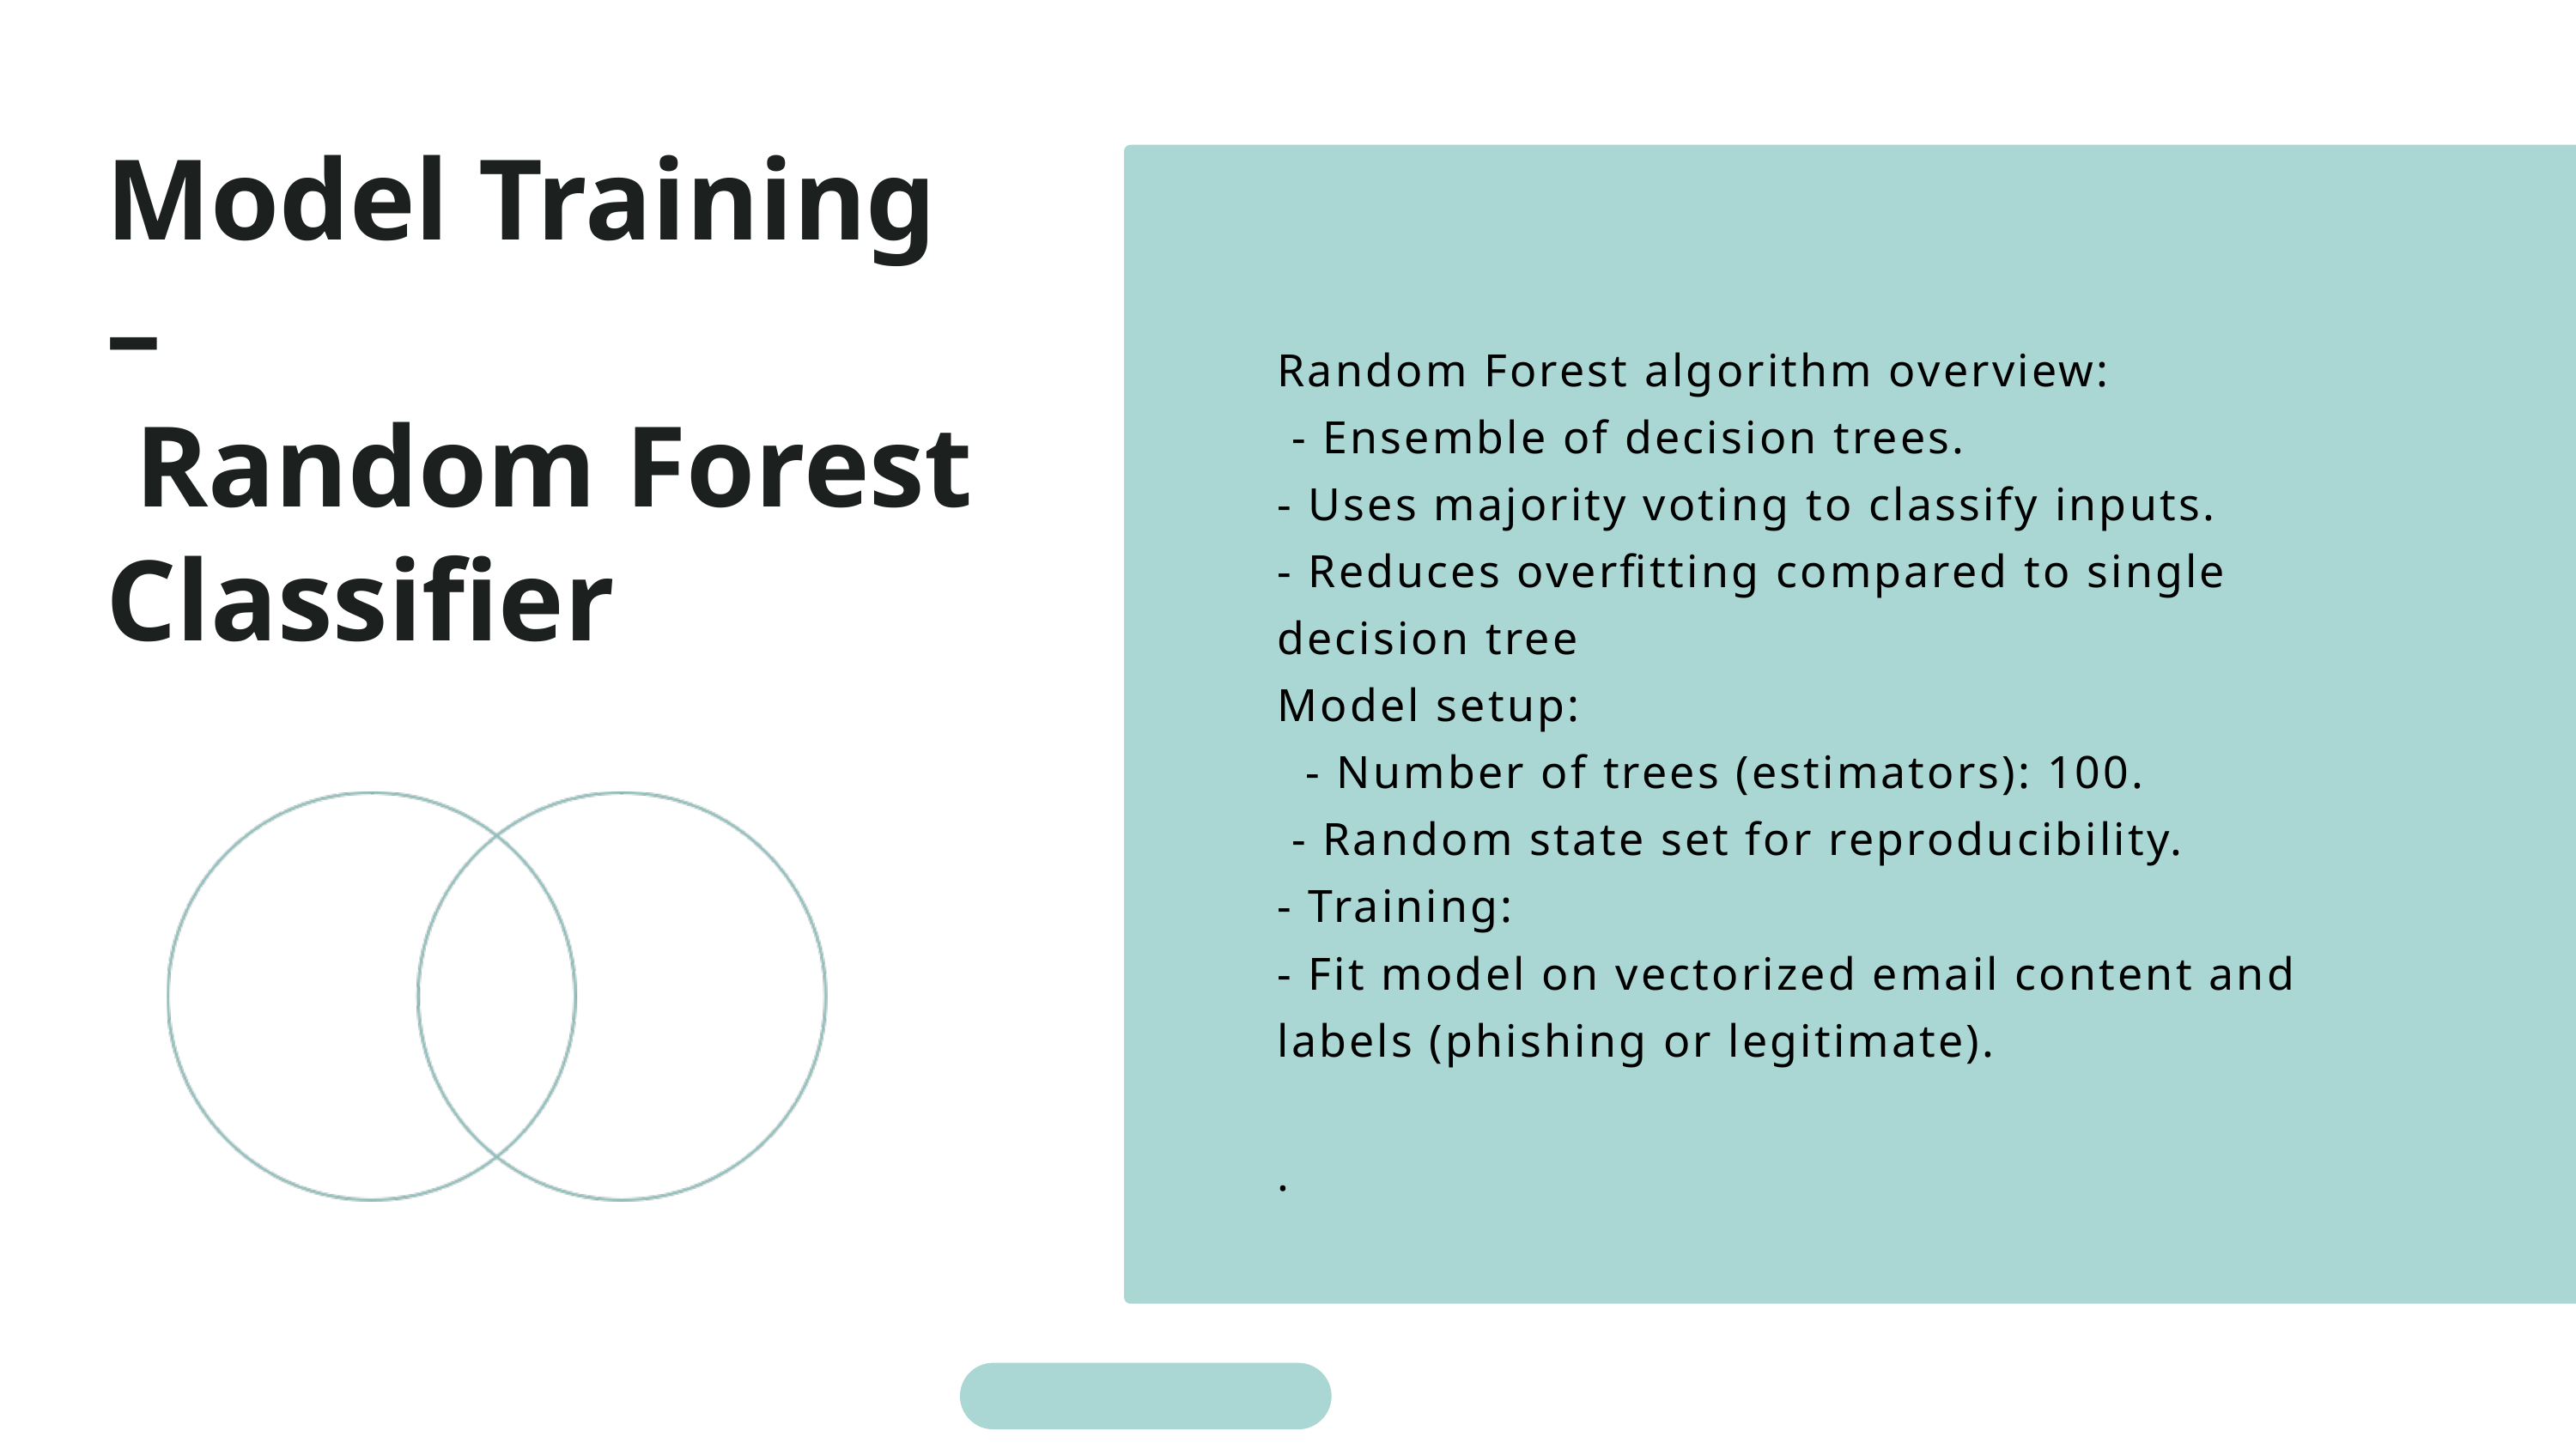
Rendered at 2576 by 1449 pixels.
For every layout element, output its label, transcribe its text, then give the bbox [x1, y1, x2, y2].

text_box Model Training – Random Forest Classifier [106, 128, 1018, 664]
text_box [167, 791, 828, 1202]
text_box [959, 1362, 1332, 1430]
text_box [1123, 144, 2576, 1304]
